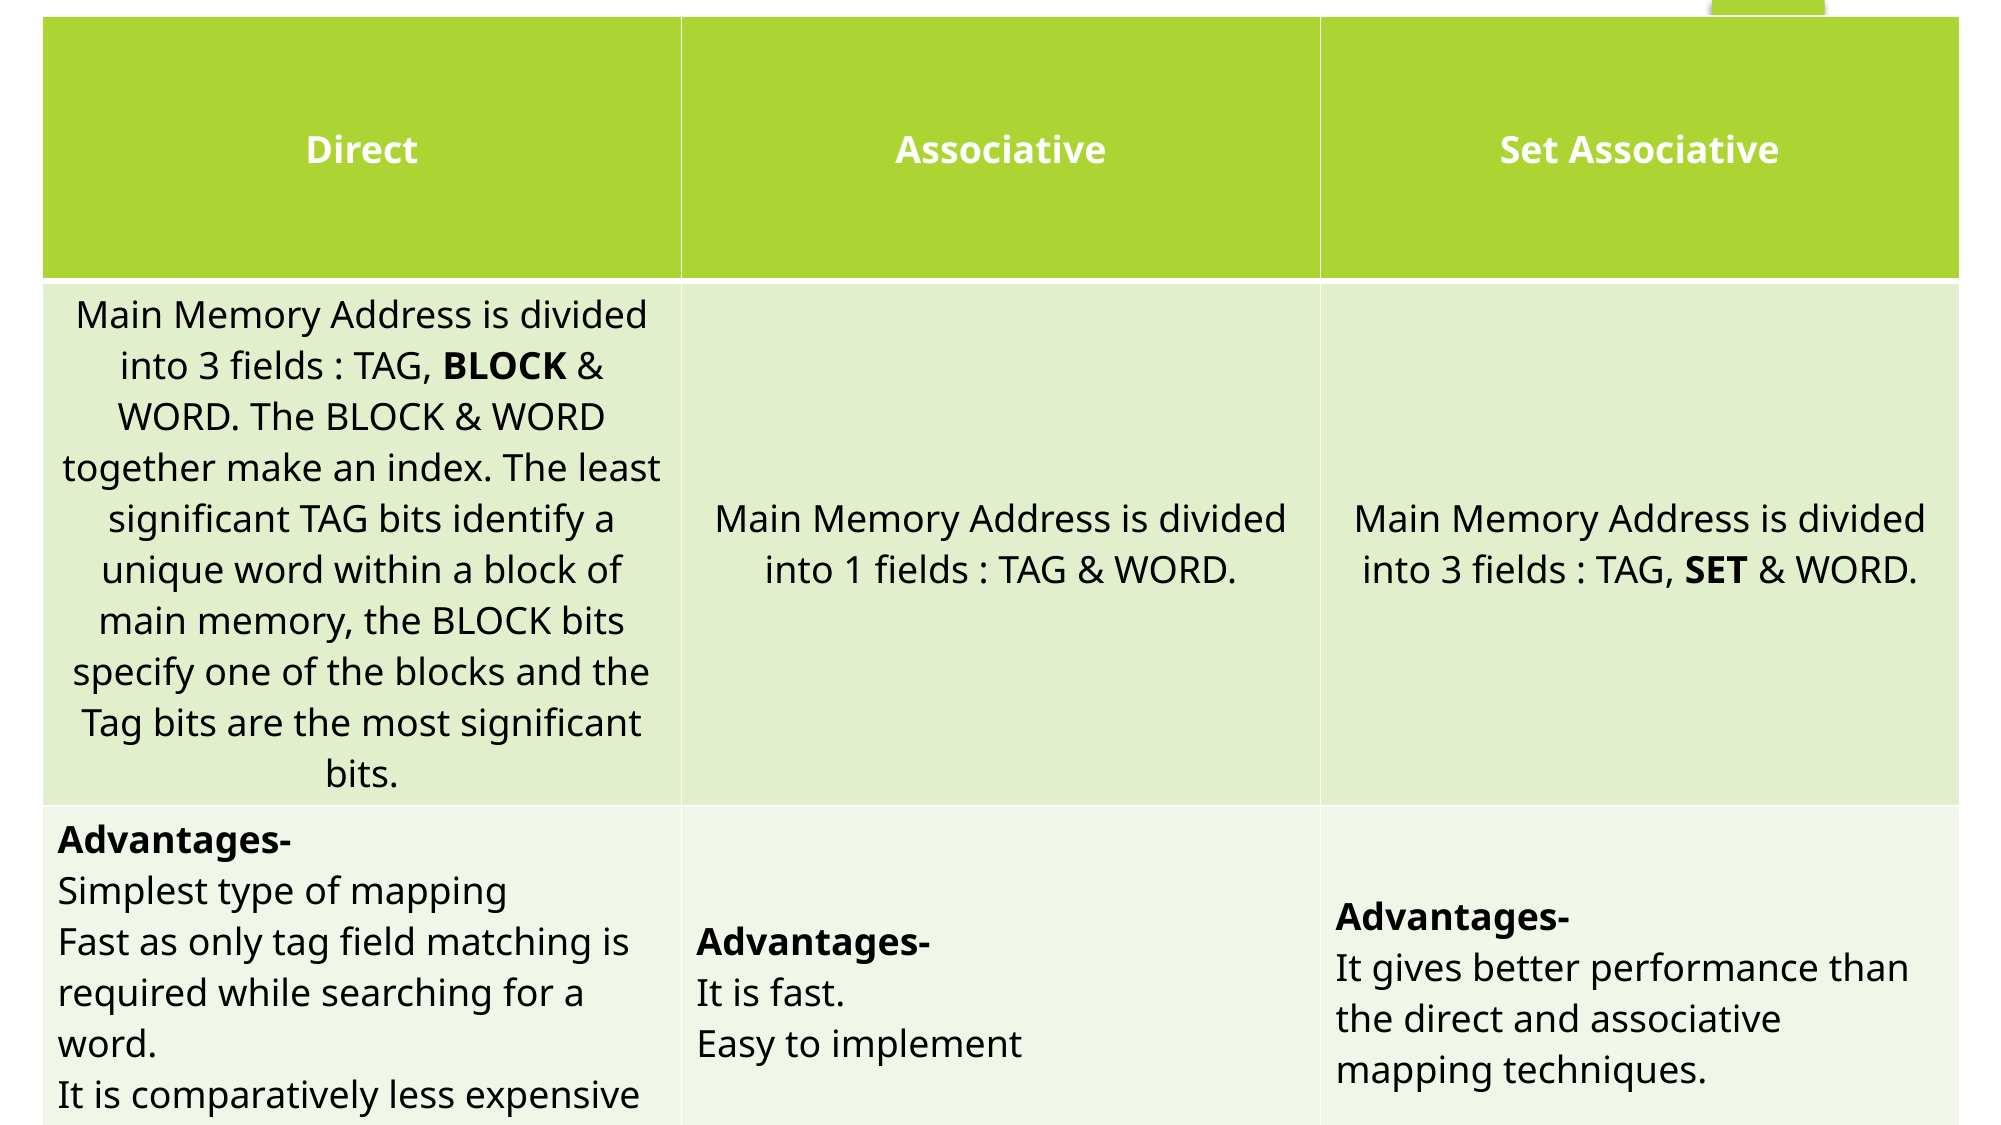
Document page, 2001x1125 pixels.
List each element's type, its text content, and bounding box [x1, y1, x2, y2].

table_header Set Associative [1321, 17, 1959, 278]
table_cell Main Memory Address is divided into 1 fields : TAG & WORD. [682, 284, 1320, 805]
table_cell Advantages- It gives better performance than the direct and associative mapping techniques. [1321, 807, 1959, 1125]
table_header Associative [682, 17, 1320, 278]
table_cell Advantages- Simplest type of mapping Fast as only tag field matching is required while searching for a word. It is comparatively less expensive than associative mapping. [43, 807, 681, 1125]
table_cell Main Memory Address is divided into 3 fields : TAG, BLOCK & WORD. The BLOCK & WORD together make an index. The least significant TAG bits identify a unique word within a block of main memory, the BLOCK bits specify one of the blocks and the Tag bits are the most significant bits. [43, 284, 681, 805]
table_header Direct [43, 17, 681, 278]
table_cell Advantages- It is fast. Easy to implement [682, 807, 1320, 1125]
table_cell Main Memory Address is divided into 3 fields : TAG, SET & WORD. [1321, 284, 1959, 805]
